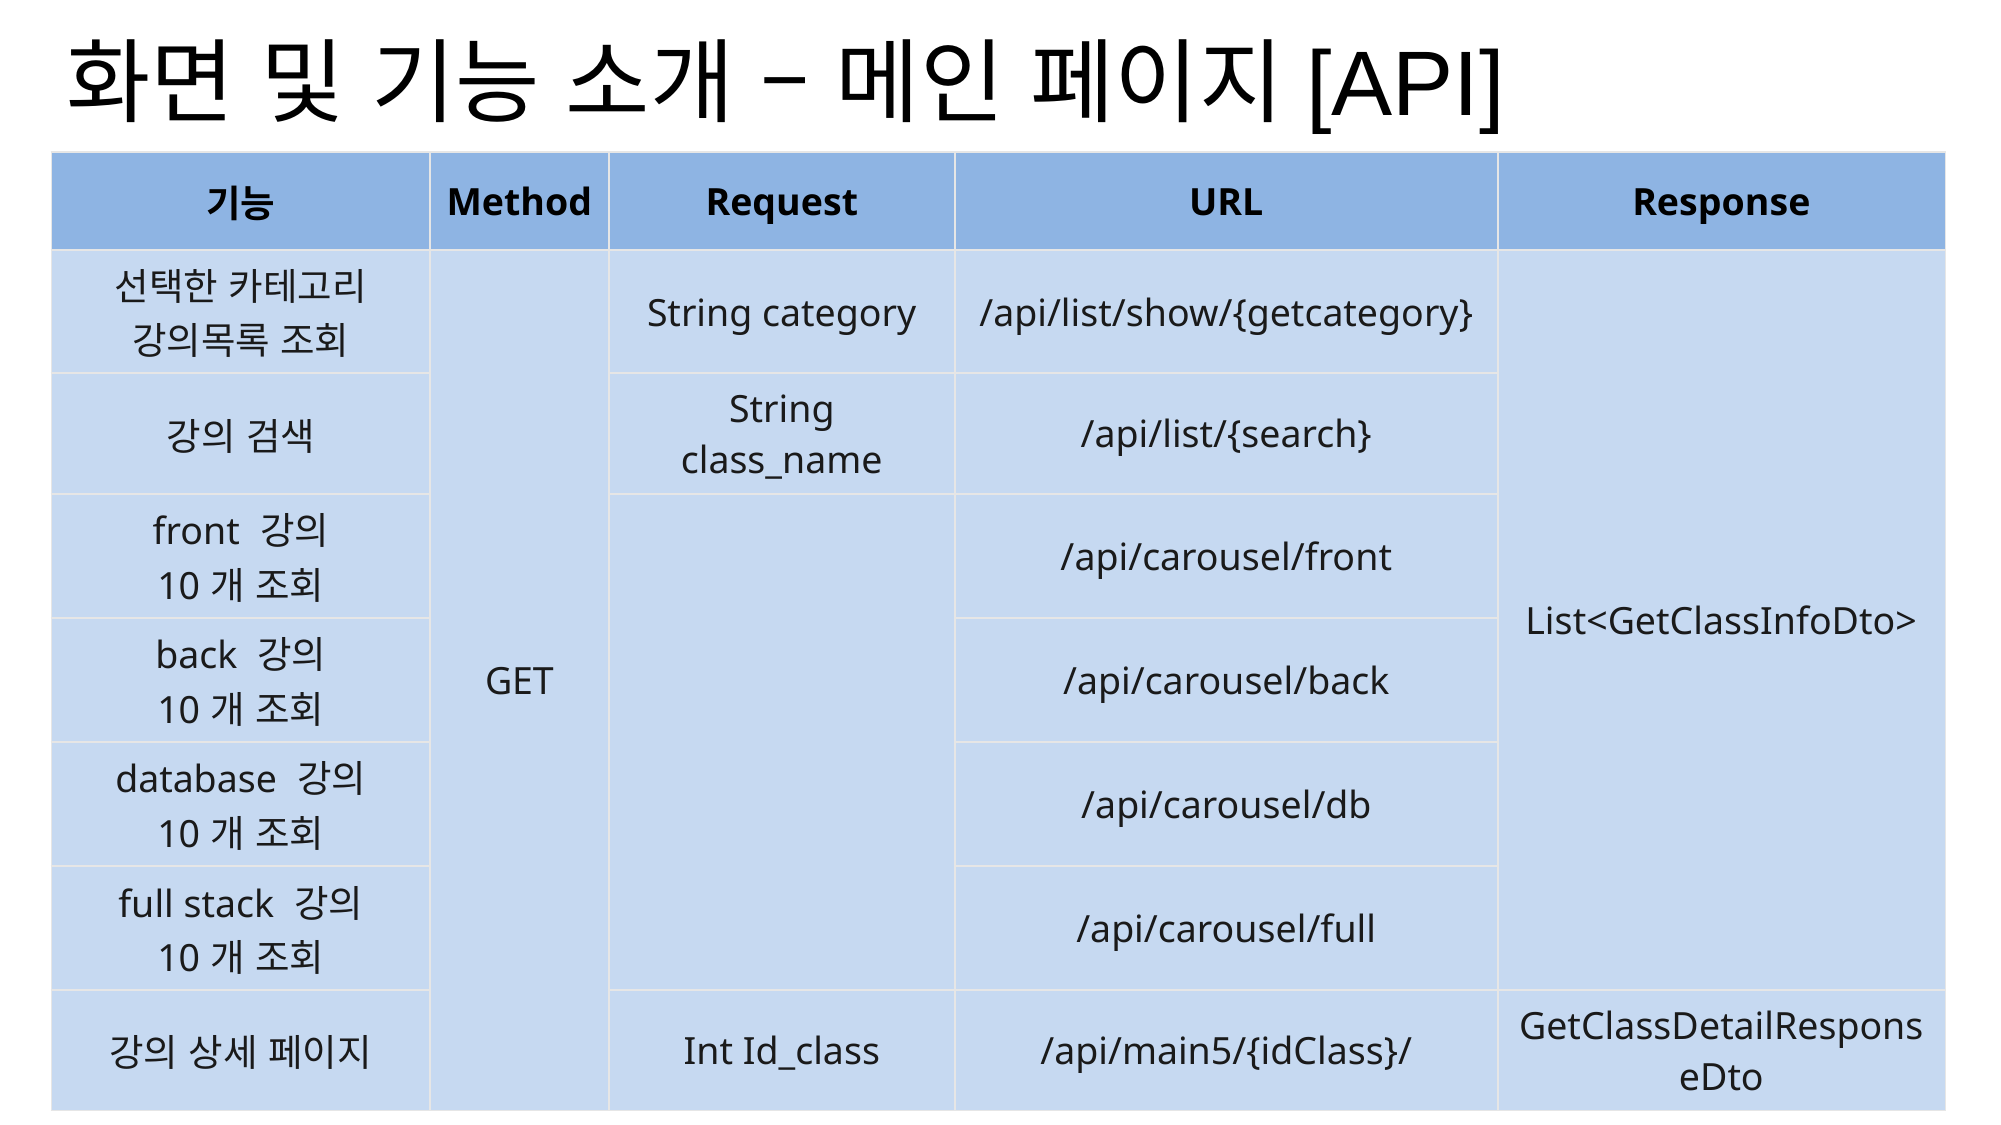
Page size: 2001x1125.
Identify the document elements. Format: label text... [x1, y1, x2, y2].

table_cell /api/carousel/full [956, 867, 1497, 989]
table_cell /api/main5/{idClass}/ [956, 991, 1497, 1110]
table_cell full stack 강의 10개 조회 [52, 867, 429, 989]
table_header Request [610, 153, 954, 249]
table_cell /api/carousel/back [956, 619, 1497, 741]
table_cell /api/carousel/front [956, 495, 1497, 617]
table_cell /api/carousel/db [956, 743, 1497, 865]
table_cell database 강의 10개 조회 [52, 743, 429, 865]
table_cell front 강의 10개 조회 [52, 495, 429, 617]
table_cell /api/list/{search} [956, 374, 1497, 493]
table_cell List<GetClassInfoDto> [1499, 251, 1945, 989]
table_cell 강의 상세 페이지 [52, 991, 429, 1110]
table_cell 선택한 카테고리 강의목록 조회 [52, 251, 429, 372]
table_cell [610, 495, 954, 989]
table_header URL [956, 153, 1497, 249]
table_cell Int Id_class [610, 991, 954, 1110]
table_cell String category [610, 251, 954, 372]
table_cell String class_name [610, 374, 954, 493]
table_header 기능 [52, 153, 429, 249]
table_cell GET [431, 251, 608, 1110]
table_cell back 강의 10개 조회 [52, 619, 429, 741]
table_cell 강의 검색 [52, 374, 429, 493]
table_header Method [431, 153, 608, 249]
table_cell GetClassDetailResponseDto [1499, 991, 1945, 1110]
table_header Response [1499, 153, 1945, 249]
table_cell /api/list/show/{getcategory} [956, 251, 1497, 372]
title 화면 및 기능 소개 – 메인 페이지[API] [51, 28, 1777, 151]
